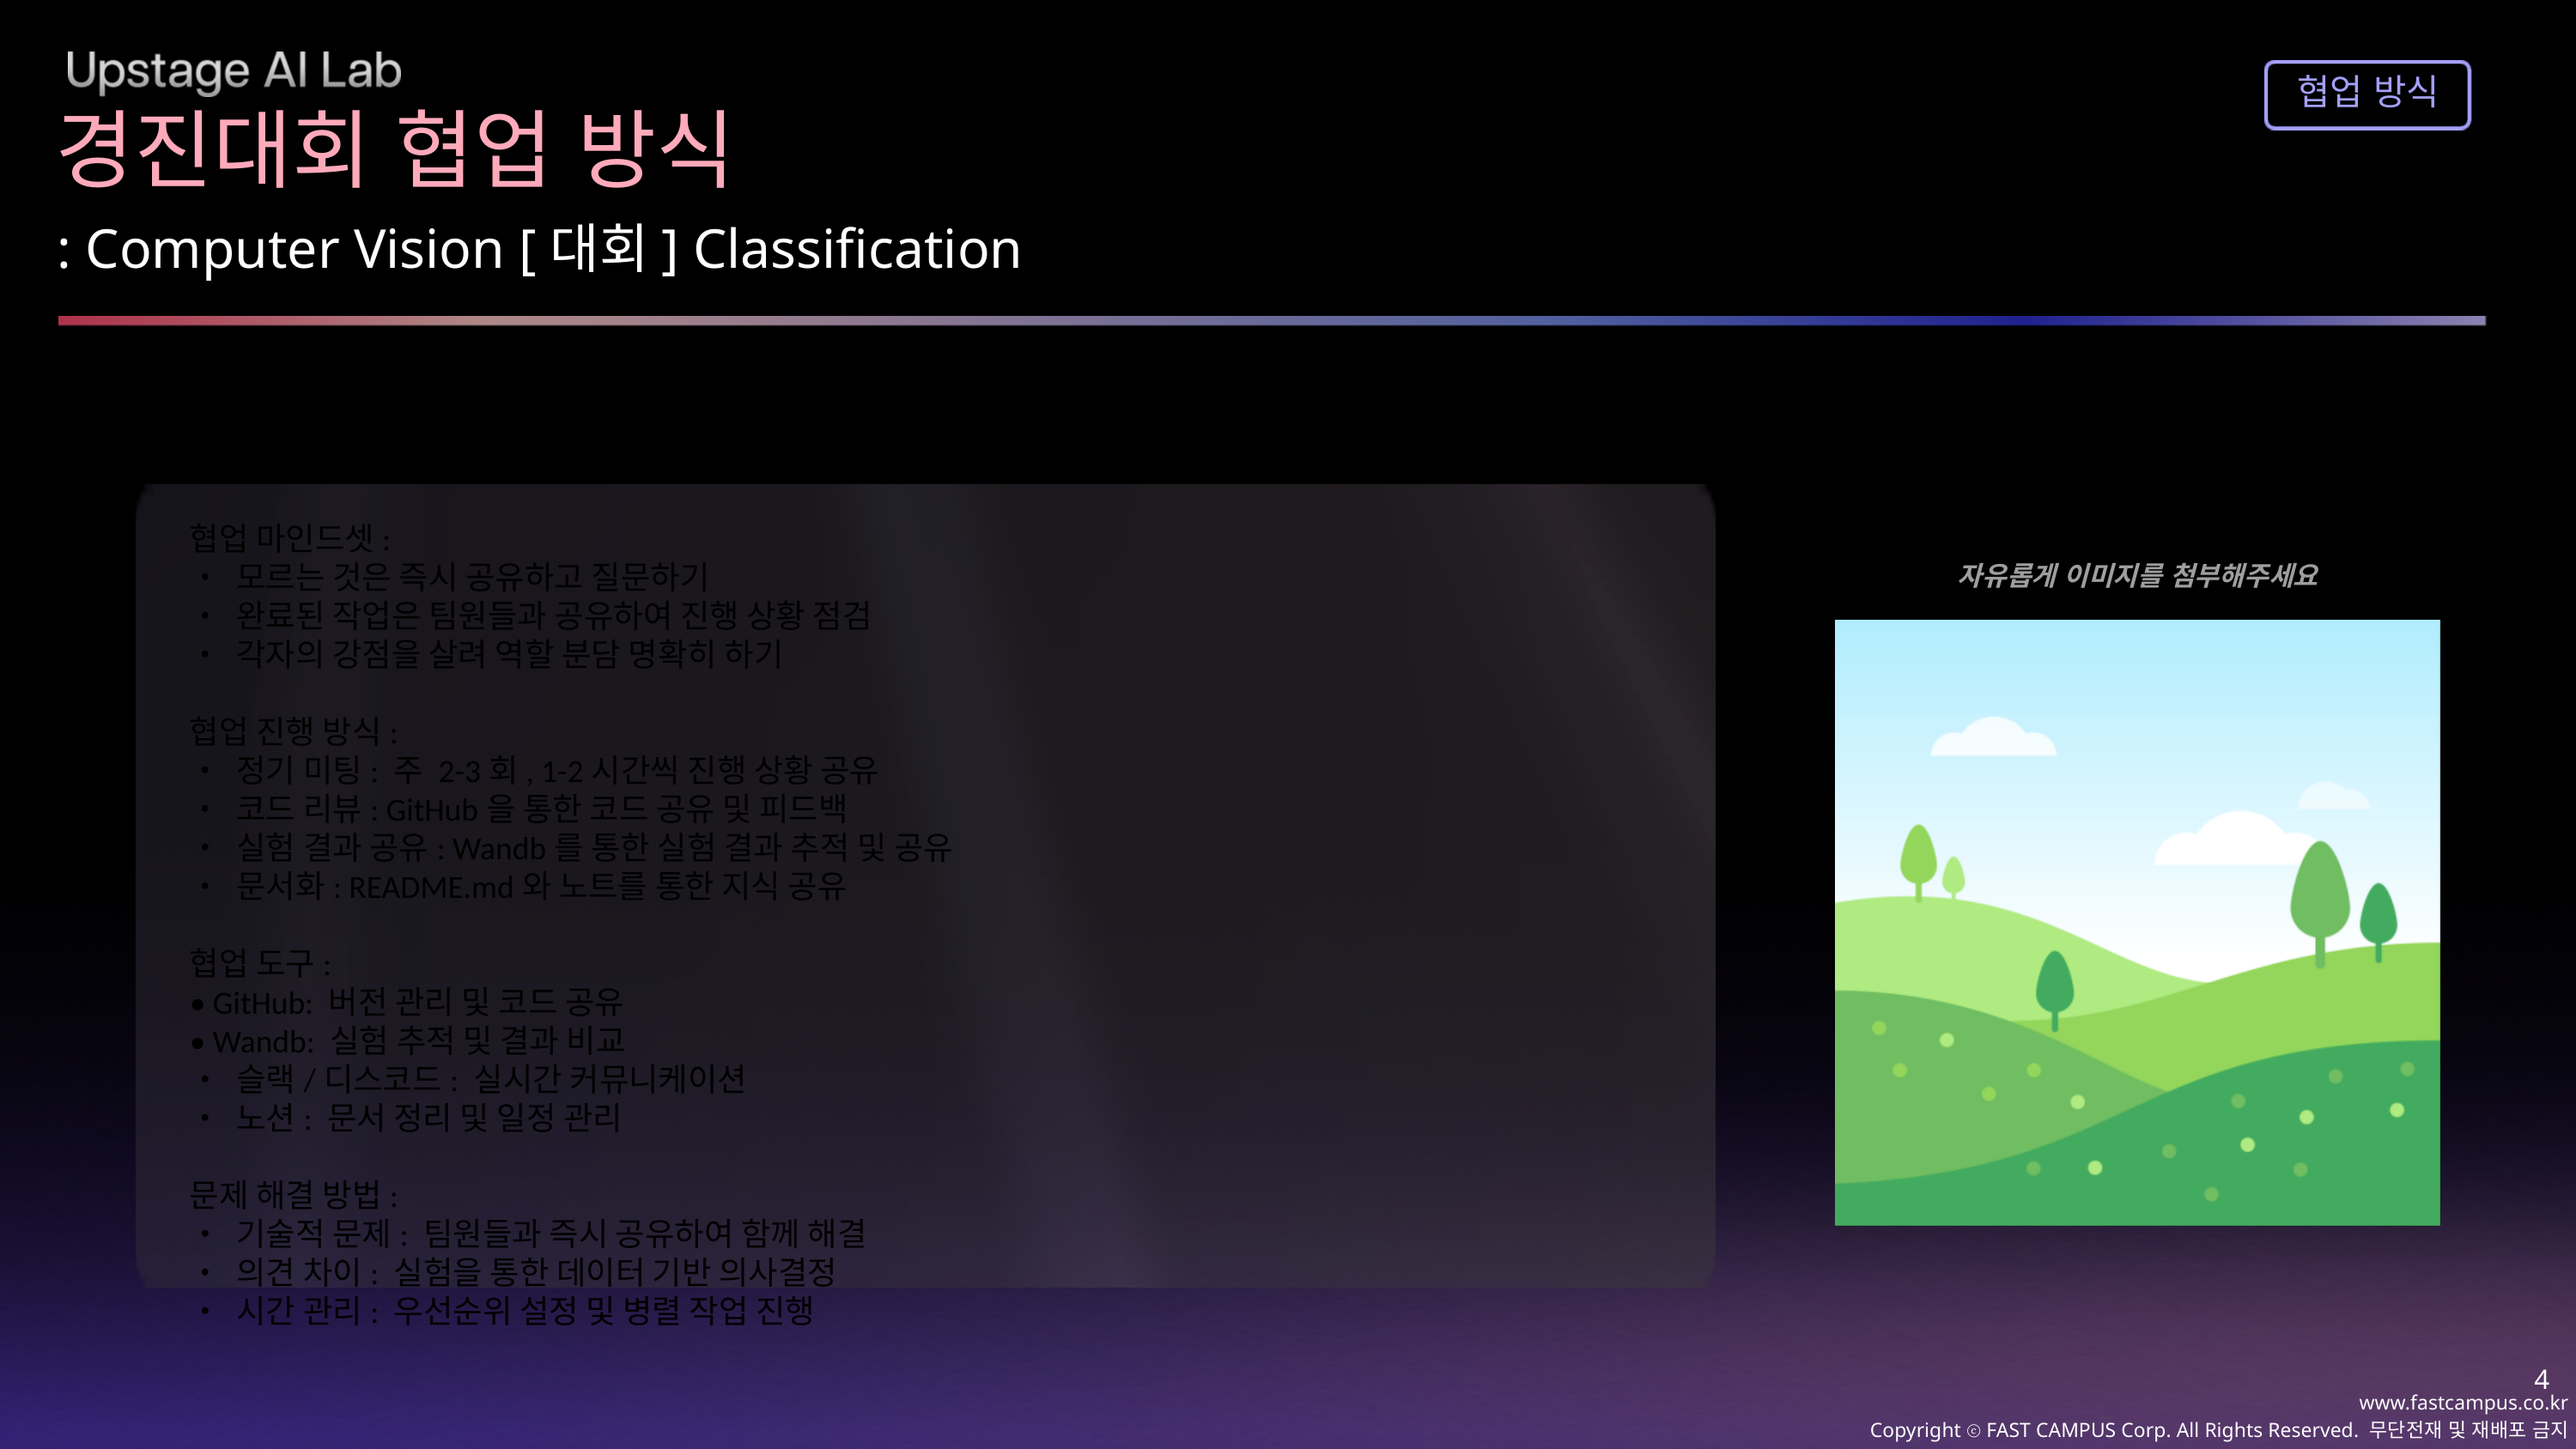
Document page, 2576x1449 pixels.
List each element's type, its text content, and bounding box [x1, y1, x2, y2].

text_box 경진대회 협업 방식 [55, 91, 945, 211]
text_box : Computer Vision [대회] Classification [57, 212, 1489, 287]
picture [2264, 60, 2473, 131]
picture [67, 52, 401, 97]
picture [0, 484, 2576, 1449]
text_box 자유롭게 이미지를 첨부해주세요 [1832, 550, 2444, 589]
picture [58, 316, 2487, 326]
